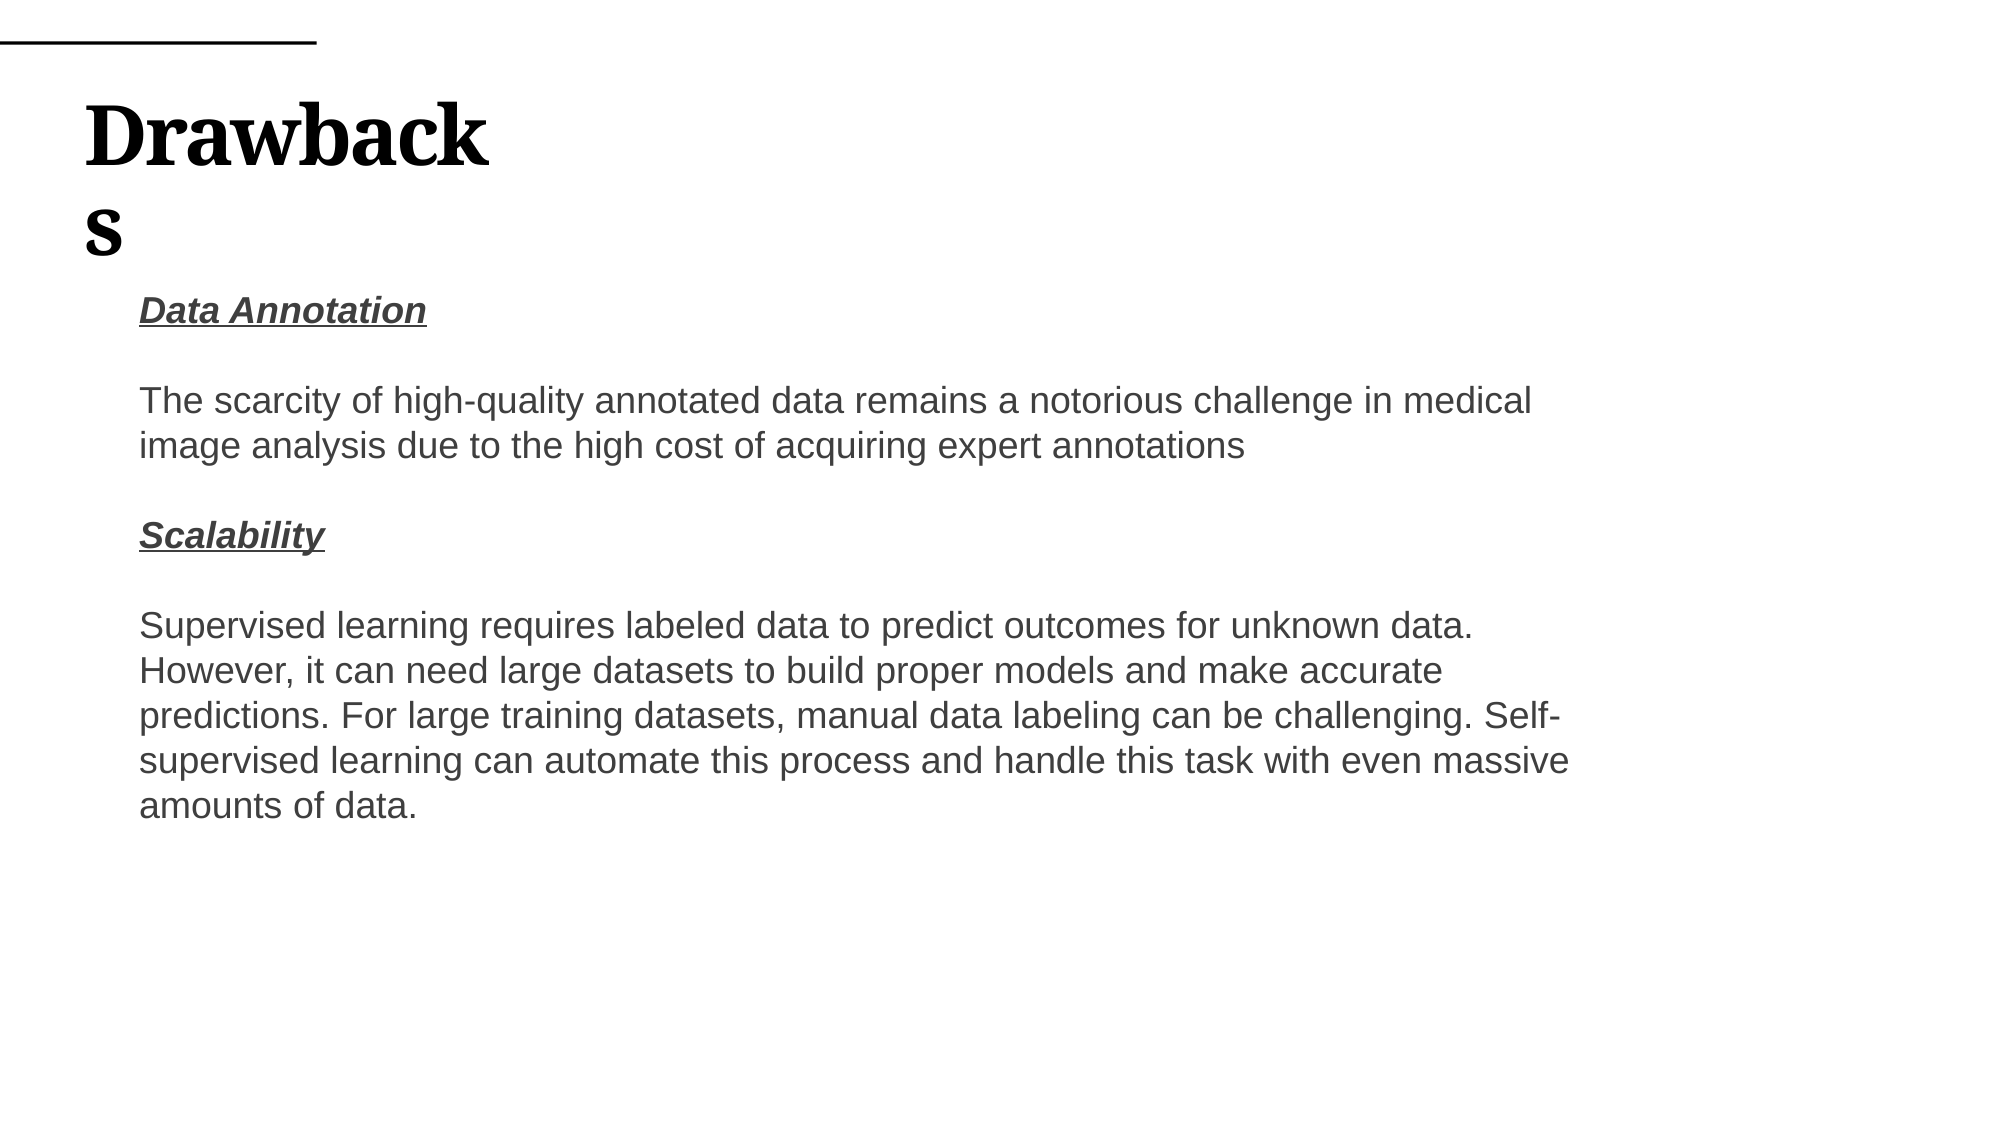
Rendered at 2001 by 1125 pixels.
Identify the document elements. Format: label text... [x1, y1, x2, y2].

text_box Data Annotation The scarcity of high-quality annotated data remains a notorious challenge in medical image analysis due to the high cost of acquiring expert annotations Scalability Supervised learning requires labeled data to predict outcomes for unknown data. However, it can need large datasets to build proper models and make accurate predictions. For large training datasets, manual data labeling can be challenging. Self-supervised learning can automate this process and handle this task with even massive amounts of data. [124, 278, 1600, 1014]
title Drawbacks [84, 85, 508, 218]
